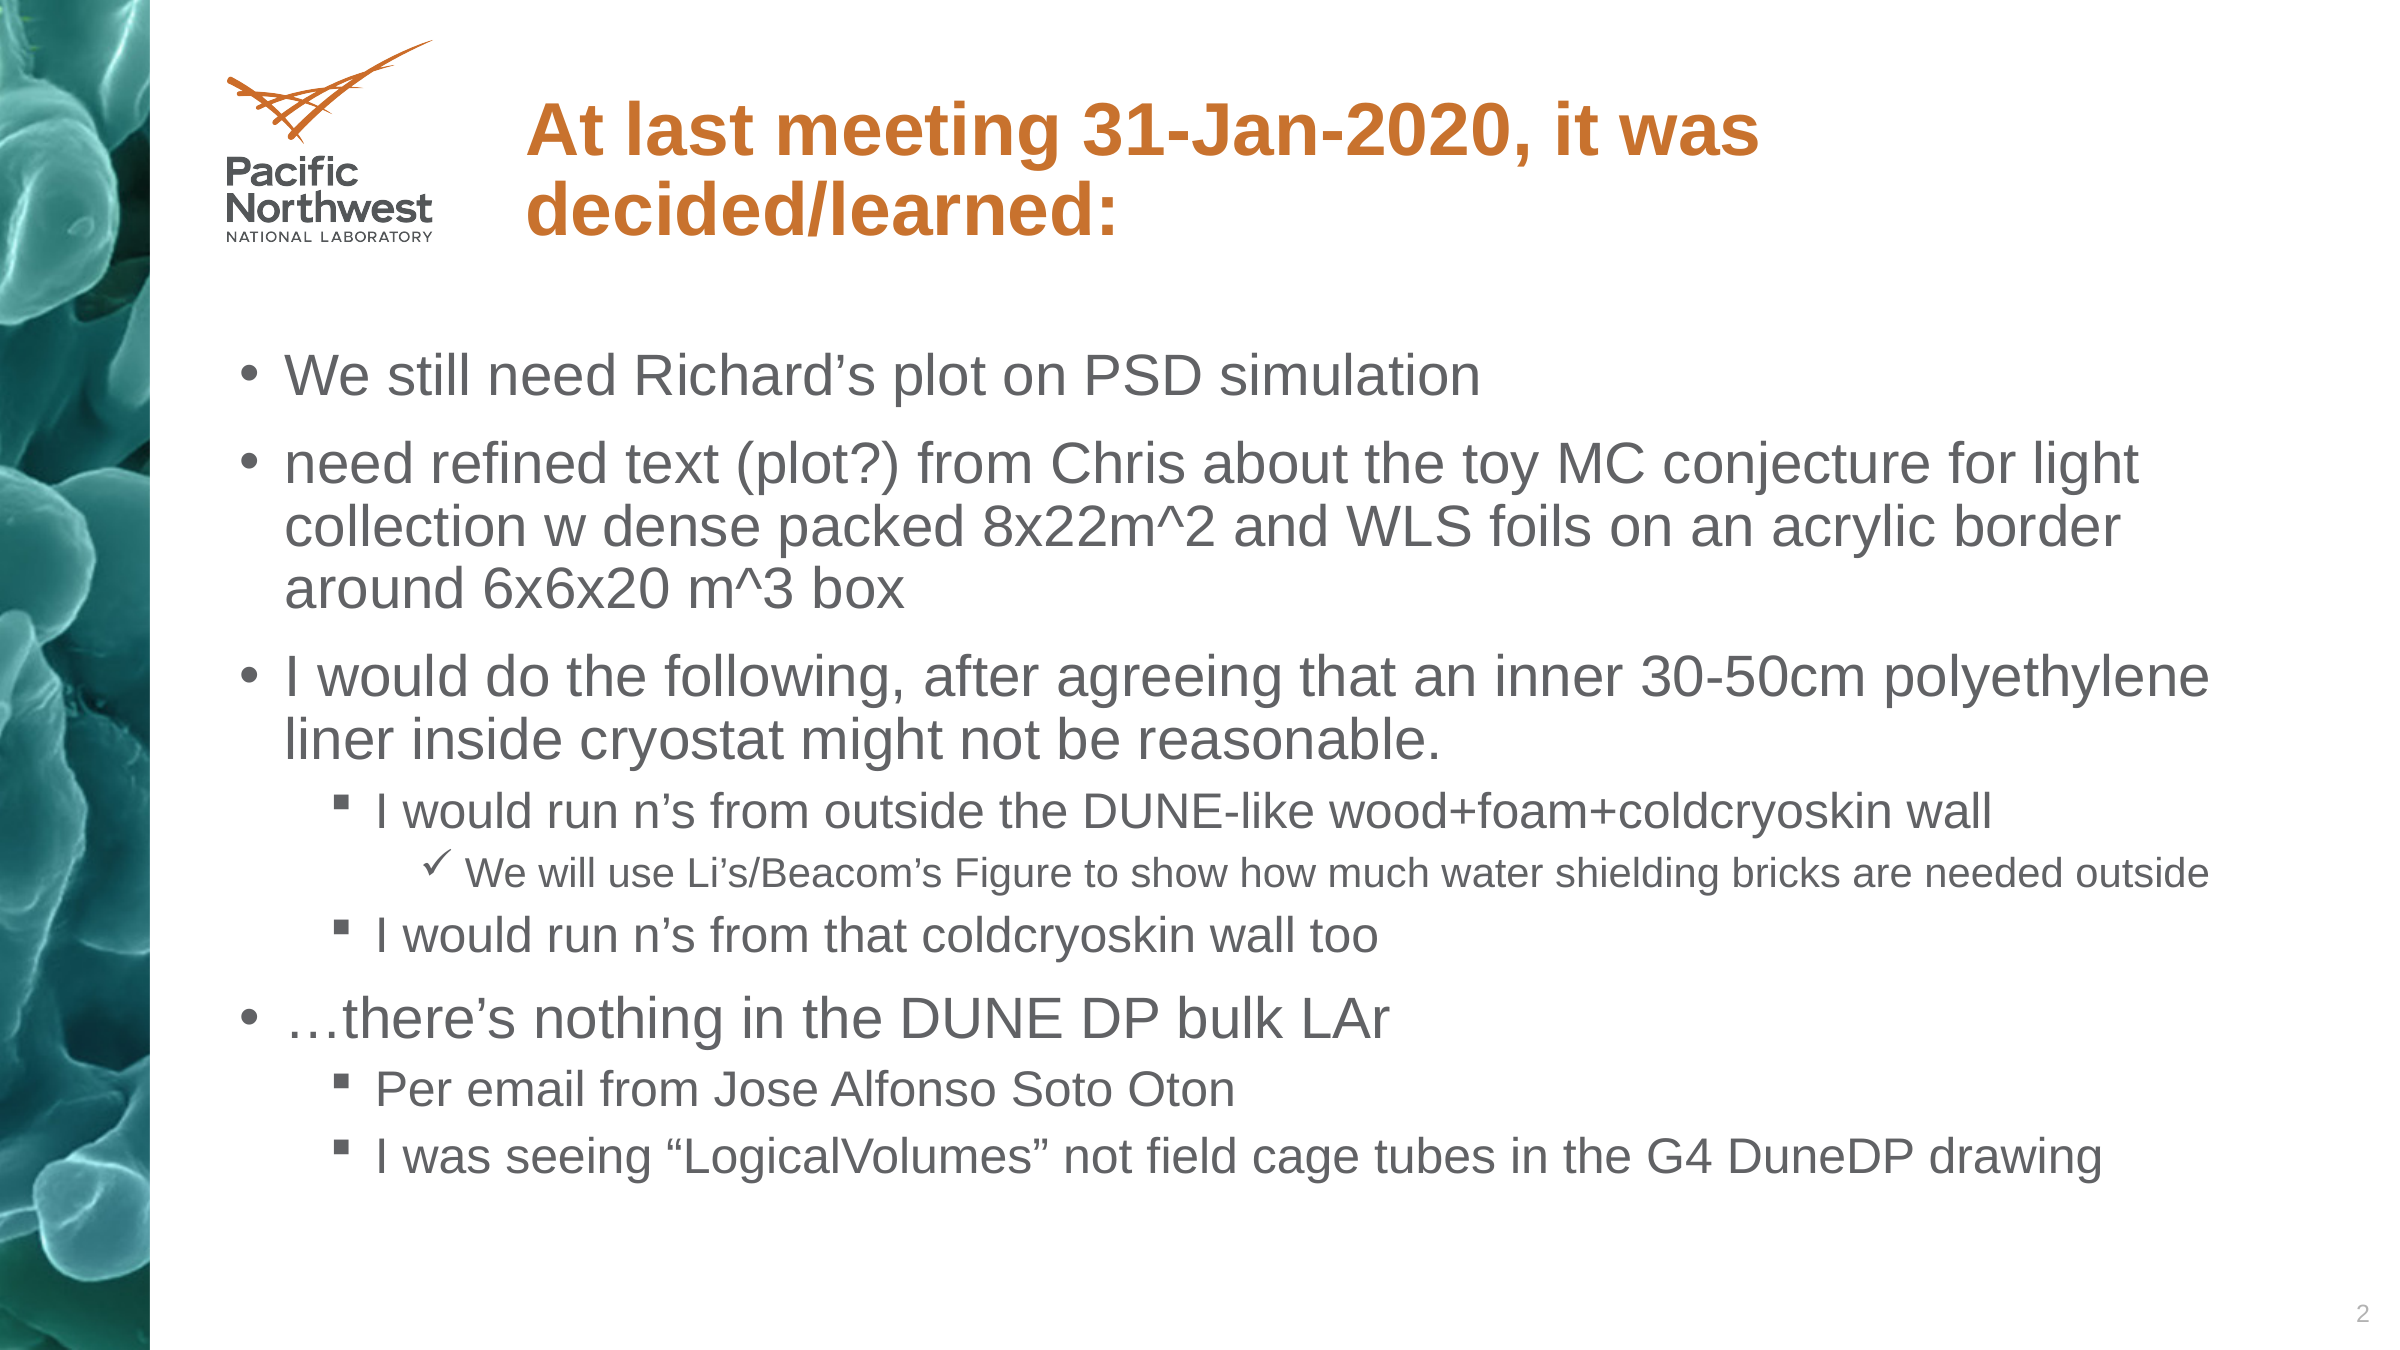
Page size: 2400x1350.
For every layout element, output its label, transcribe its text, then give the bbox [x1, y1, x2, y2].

title At last meeting 31-Jan-2020, it was decided/learned: [525, 44, 2325, 260]
picture [0, 0, 149, 1350]
slide_number 2 [2295, 1275, 2370, 1350]
list We still need Richard’s plot on PSD simulation need refined text (plot?) from Chris about the toy MC conjecture for light collection w dense packed 8x22m^2 and WLS foils on an acrylic border around 6x6x20 m^3 box I would do the following, after agreeing that an inner 30-50cm polyethylene liner inside cryostat might not be reasonable. I would run n’s from outside the DUNE-like wood+foam+coldcryoskin wall We will use Li’s/Beacom’s Figure to show how much water shielding bricks are needed outside I would run n’s from that coldcryoskin wall too …there’s nothing in the DUNE DP bulk LAr Per email from Jose Alfonso Soto Oton I was seeing “LogicalVolumes” not field cage tubes in the G4 DuneDP drawing [225, 337, 2325, 1238]
picture [225, 38, 435, 244]
